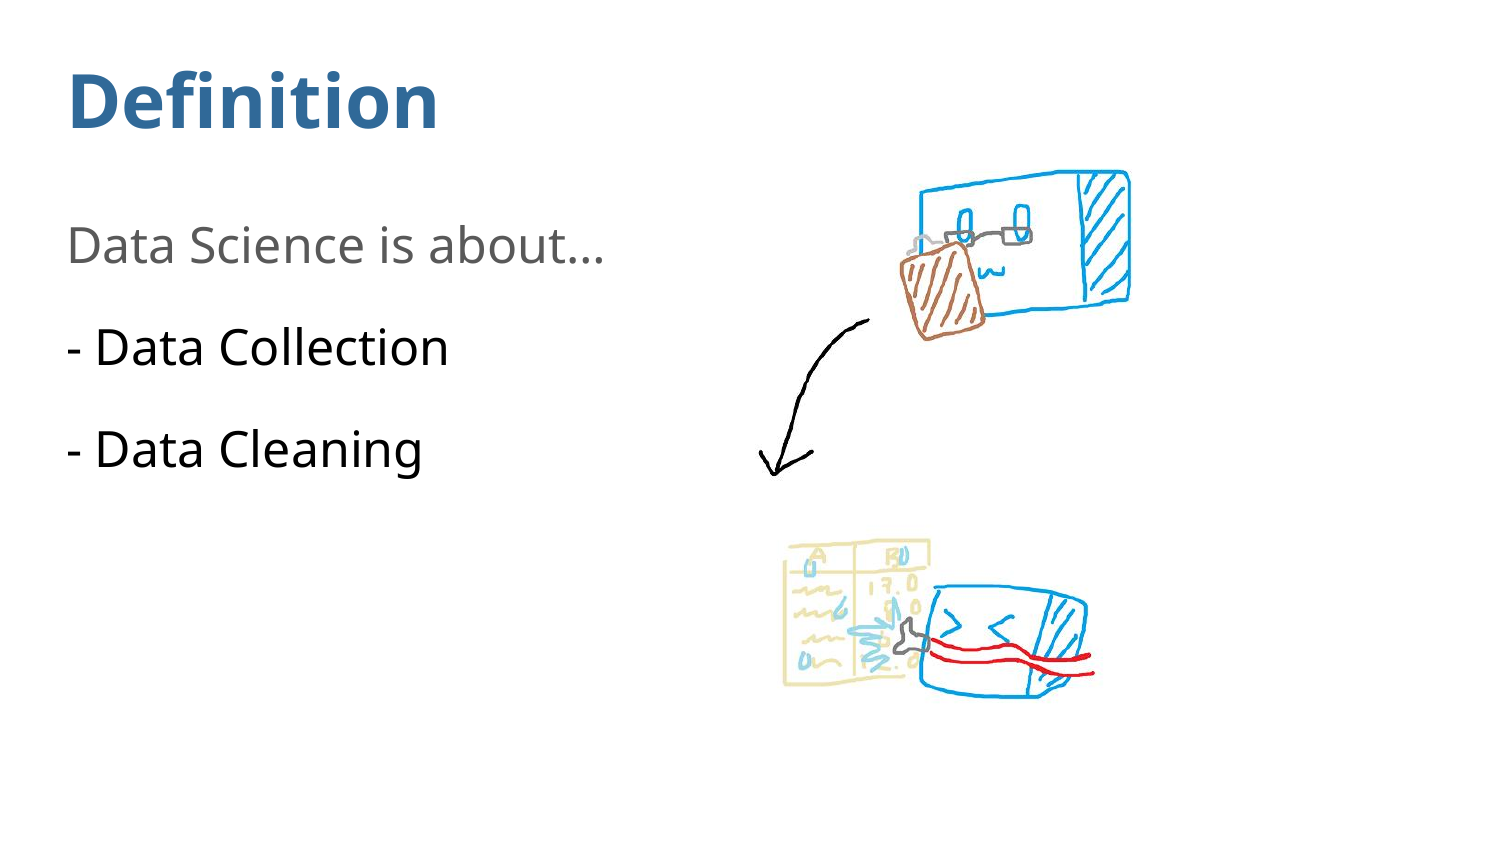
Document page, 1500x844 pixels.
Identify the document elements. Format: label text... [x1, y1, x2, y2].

title Definition [51, 38, 1449, 167]
picture [732, 154, 1476, 726]
list Data Science is about… - Data Collection - Data Cleaning [51, 189, 708, 750]
